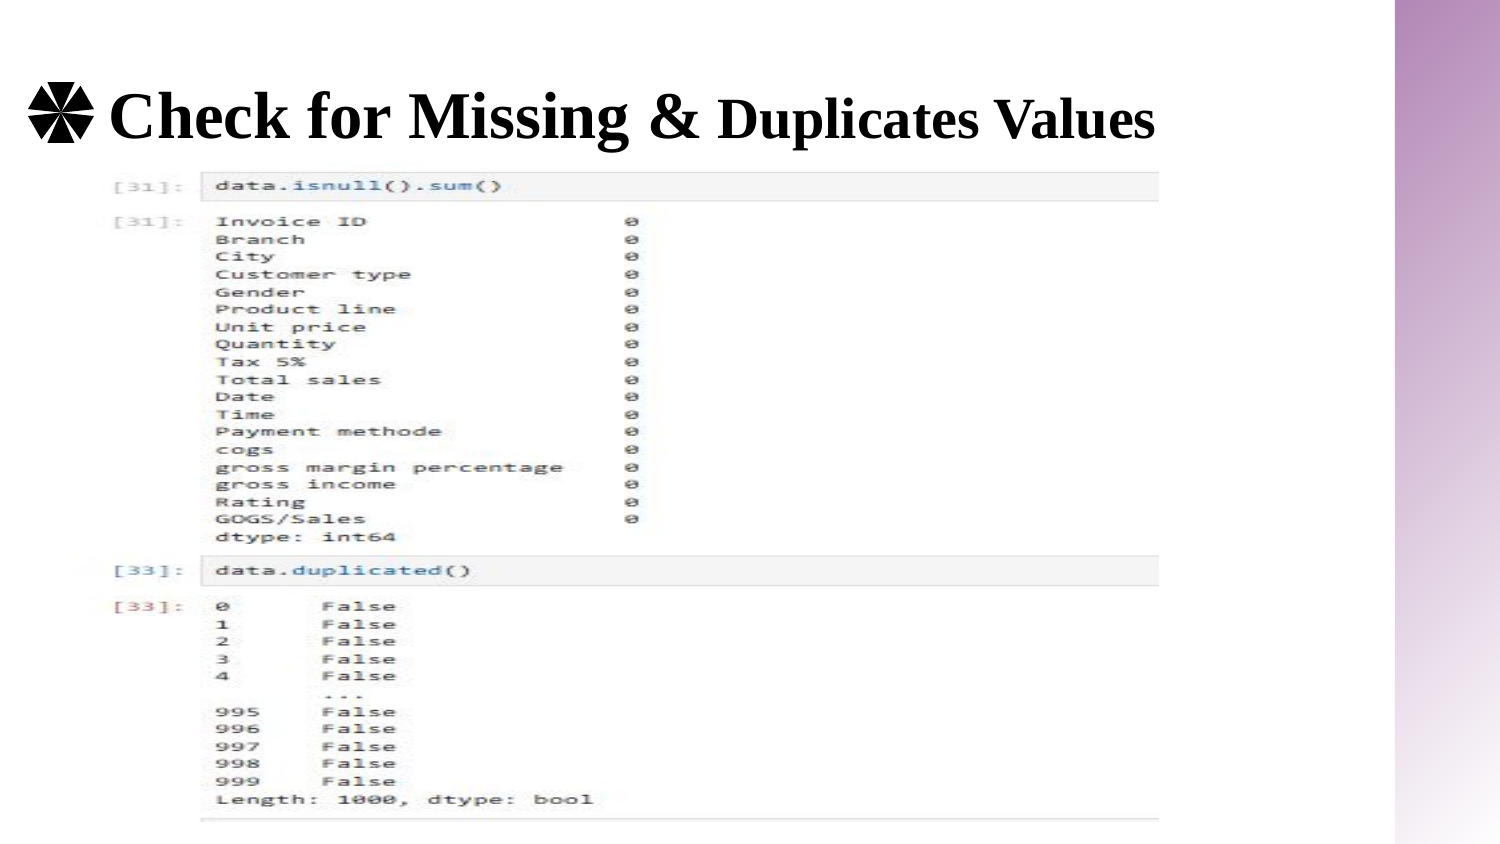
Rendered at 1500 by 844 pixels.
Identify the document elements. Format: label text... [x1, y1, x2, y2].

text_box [27, 81, 95, 144]
title Check for Missing & Duplicates Values [94, 51, 1358, 146]
picture [74, 163, 1159, 823]
